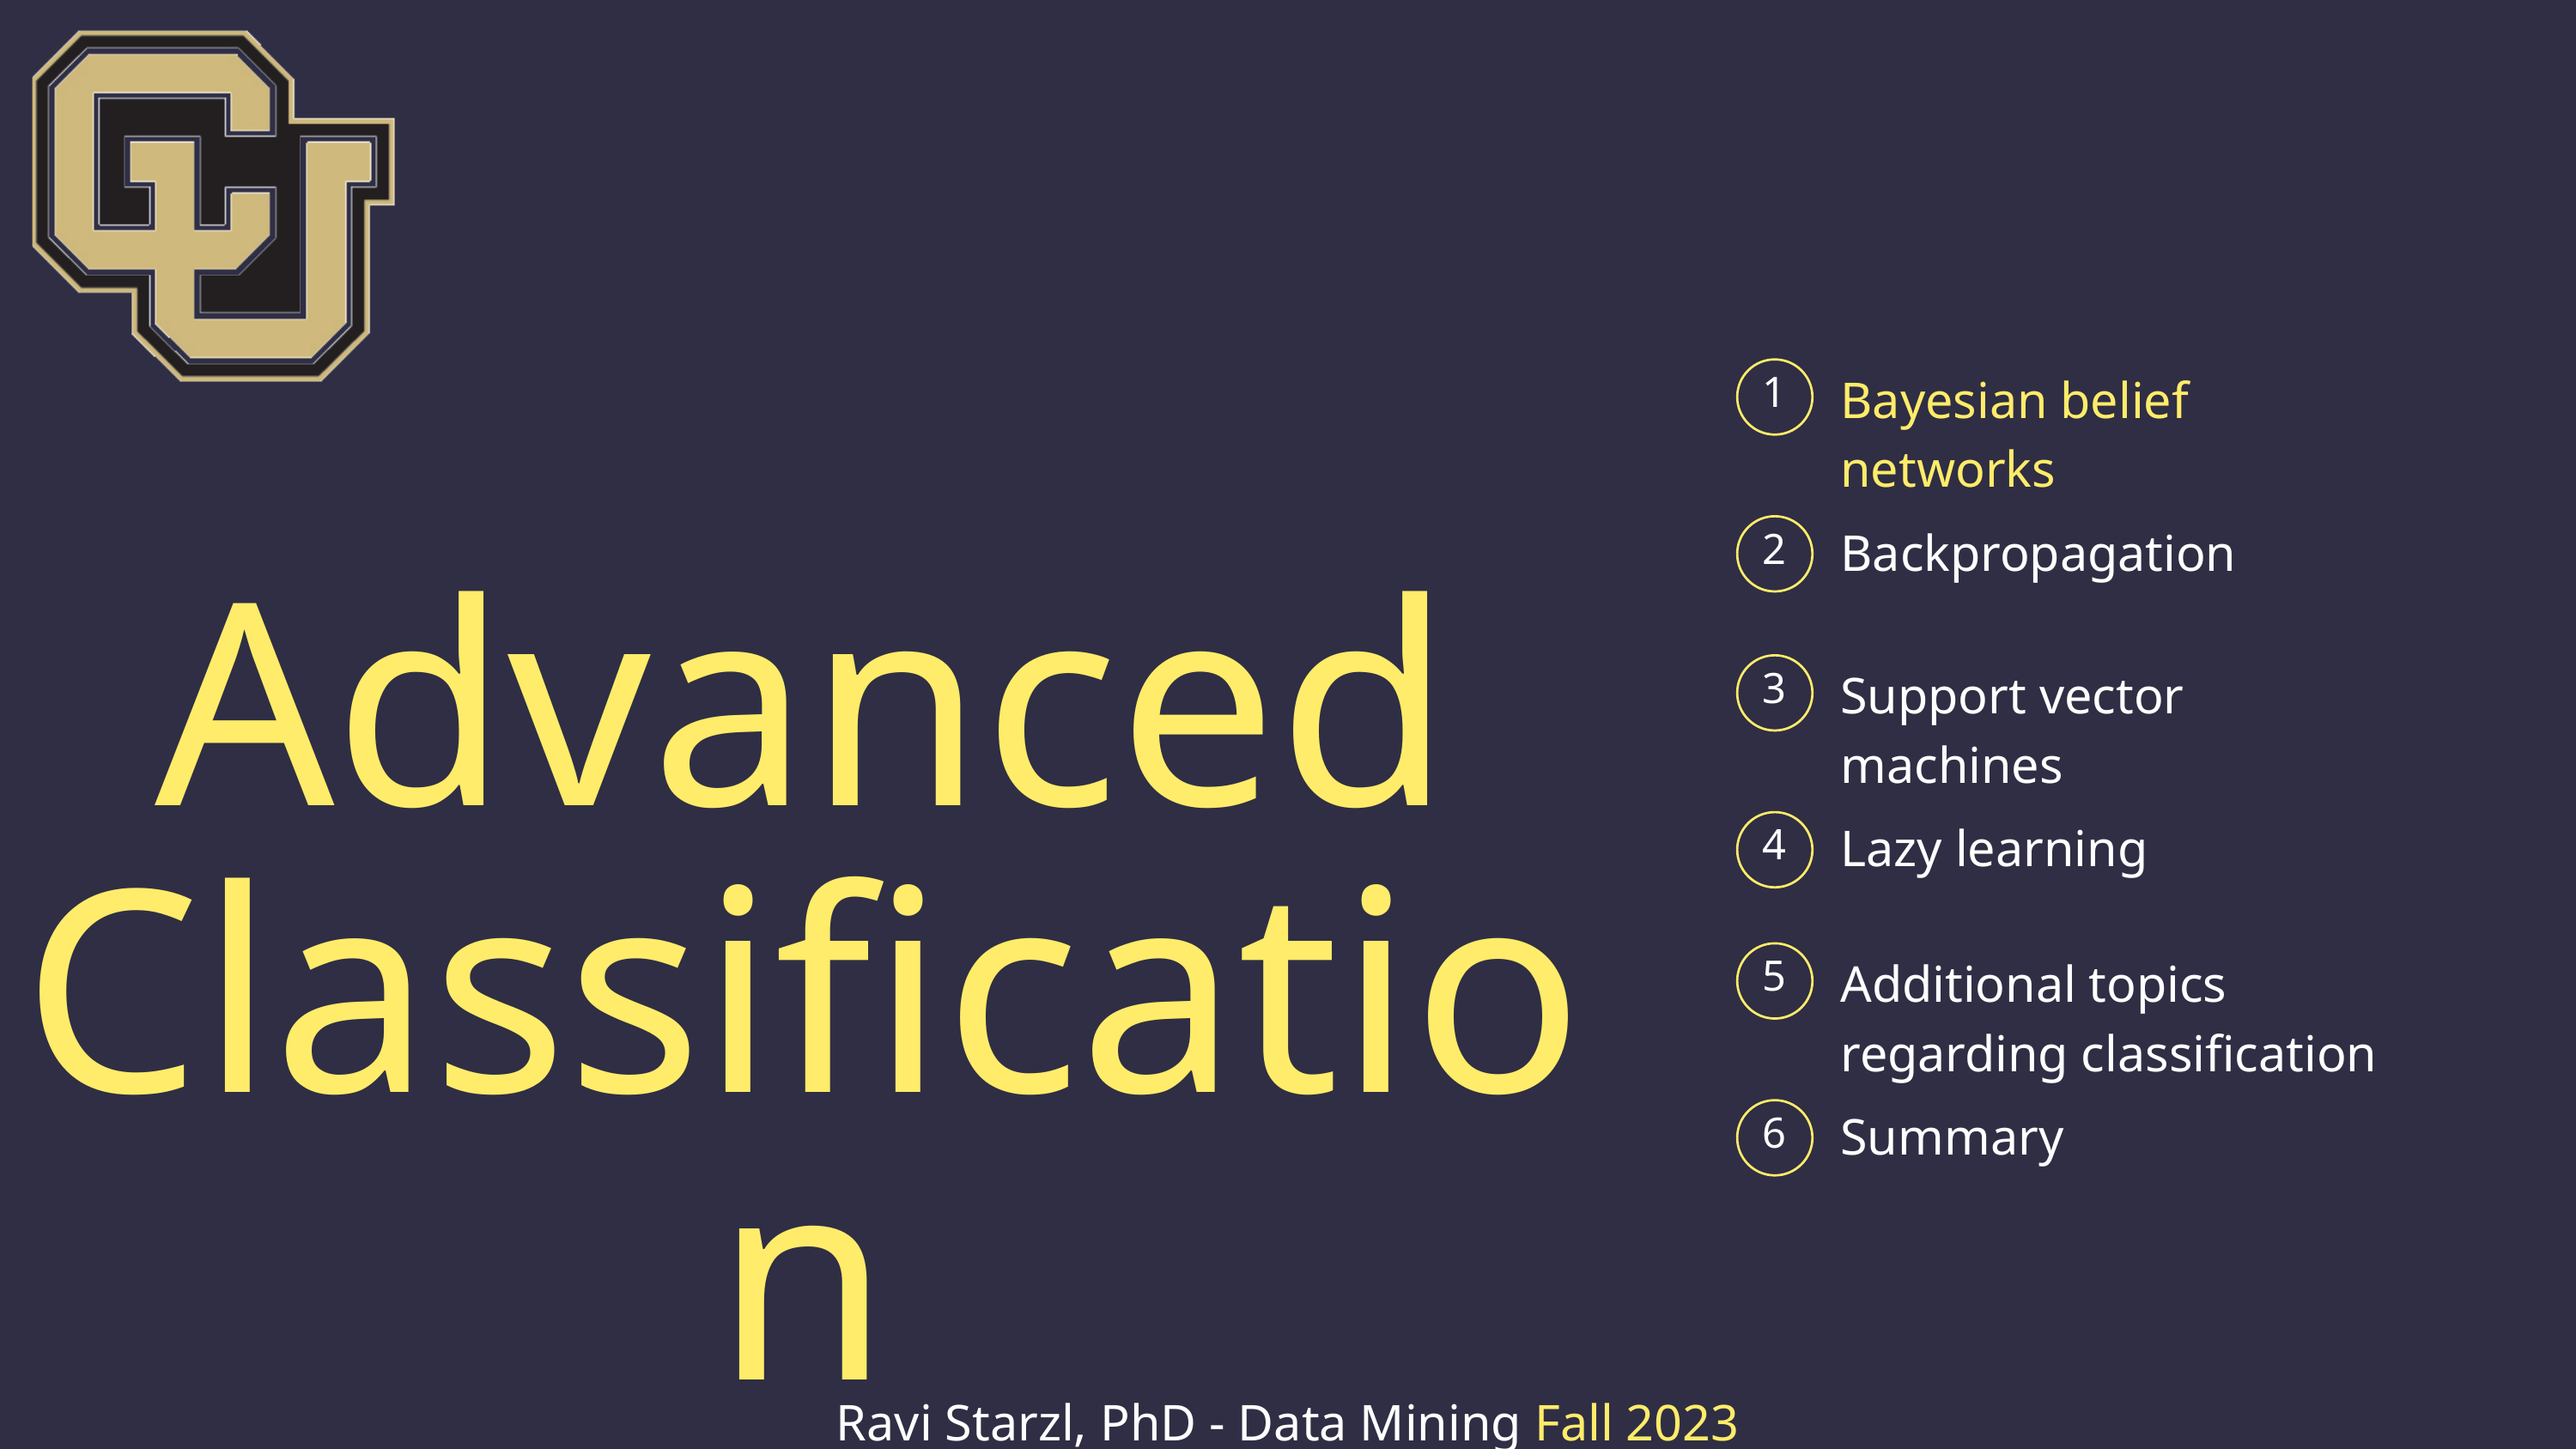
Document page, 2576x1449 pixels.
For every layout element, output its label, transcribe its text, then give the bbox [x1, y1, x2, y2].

text_box Backpropagation [1840, 511, 2432, 581]
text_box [1735, 514, 1814, 593]
text_box Summary [1840, 1095, 2432, 1165]
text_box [1735, 1099, 1814, 1177]
text_box Additional topics regarding classification [1840, 943, 2556, 1082]
text_box Support vector machines [1840, 654, 2432, 793]
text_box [1735, 653, 1814, 732]
text_box Lazy learning [1840, 807, 2556, 877]
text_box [1735, 810, 1814, 889]
text_box [32, 22, 419, 395]
text_box Ravi Starzl, PhD - Data Mining Fall 2023 [816, 1381, 1760, 1449]
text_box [1735, 942, 1814, 1021]
text_box Advanced Classification [0, 573, 1607, 1437]
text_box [1735, 358, 1814, 436]
text_box Bayesian belief networks [1840, 359, 2432, 498]
